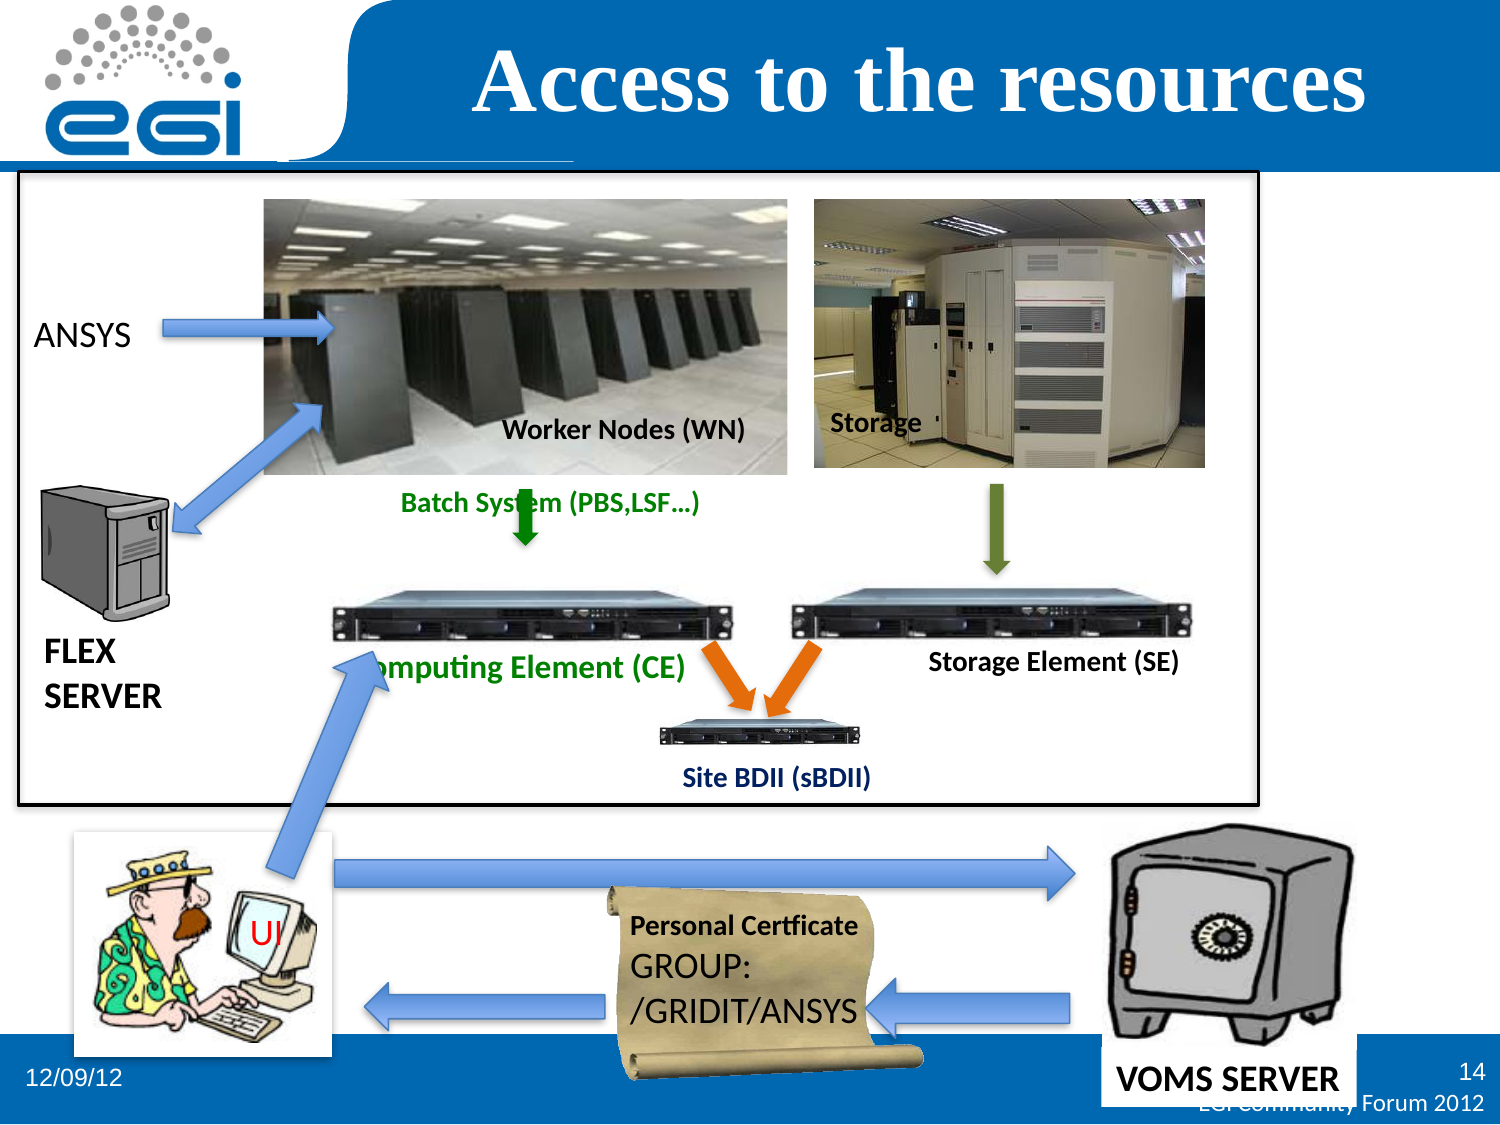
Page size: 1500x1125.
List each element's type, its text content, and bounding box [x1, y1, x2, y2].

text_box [88, 845, 318, 1043]
text_box [333, 845, 1076, 888]
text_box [29, 447, 345, 725]
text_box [1101, 821, 1357, 1108]
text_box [17, 301, 335, 363]
text_box [274, 814, 322, 844]
text_box Access to the resources [364, 12, 1476, 140]
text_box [364, 874, 1070, 1092]
picture [0, 0, 277, 161]
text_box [17, 170, 1259, 806]
